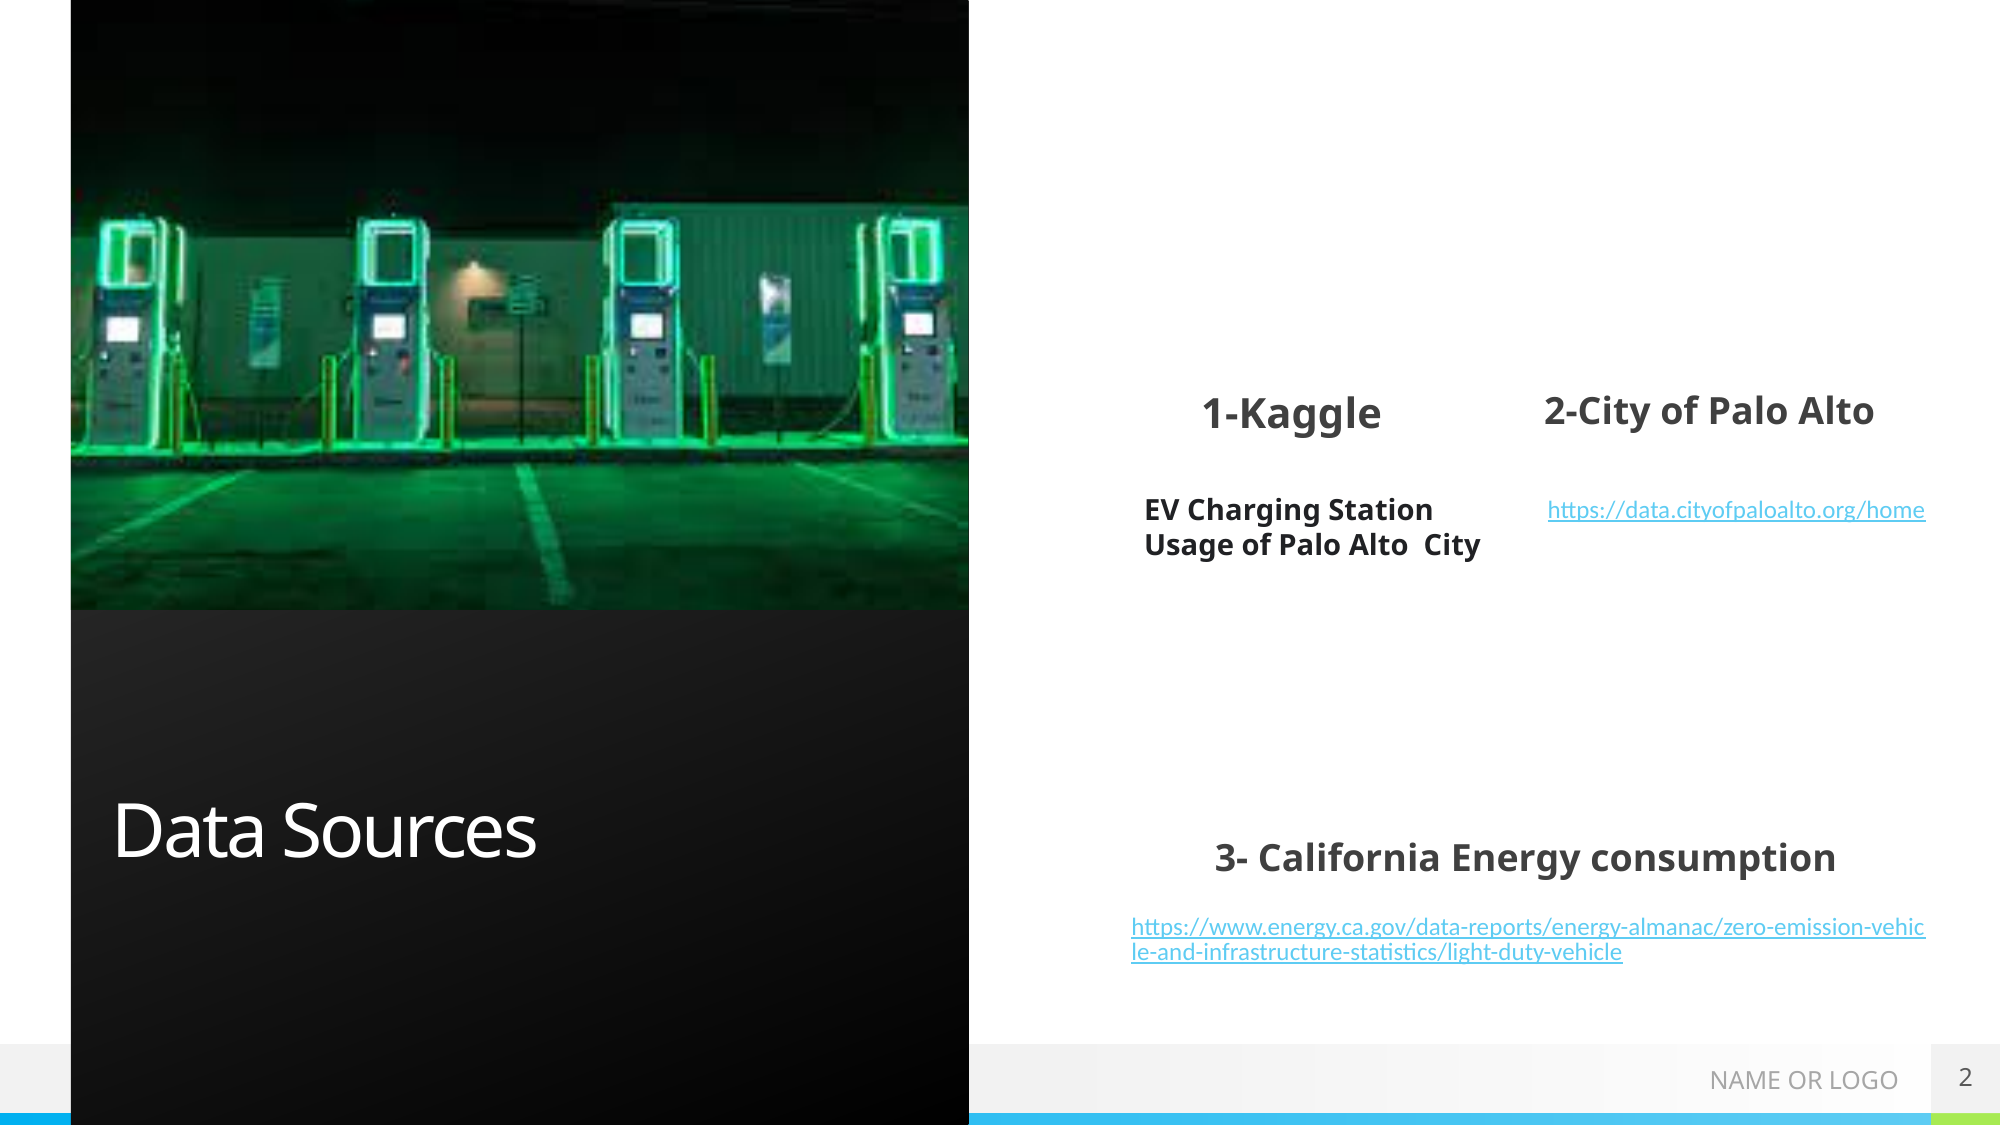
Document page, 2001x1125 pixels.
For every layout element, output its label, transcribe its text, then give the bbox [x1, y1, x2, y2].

list 2-City of Palo Alto [1542, 387, 1888, 447]
list 1-Kaggle [1144, 387, 1440, 447]
slide_number 2 [1931, 1044, 2000, 1114]
list 3- California Energy consumption https://www.energy.ca.gov/data-reports/energy-almanac/zero-emission-vehicle-and-infrastructure-statistics/light-duty-vehicle [1131, 834, 1932, 913]
picture [70, 0, 969, 610]
list https://data.cityofpaloalto.org/home [1542, 491, 1932, 610]
title Data Sources [111, 653, 928, 874]
list EV Charging Station Usage of Palo Alto City [1144, 491, 1500, 610]
